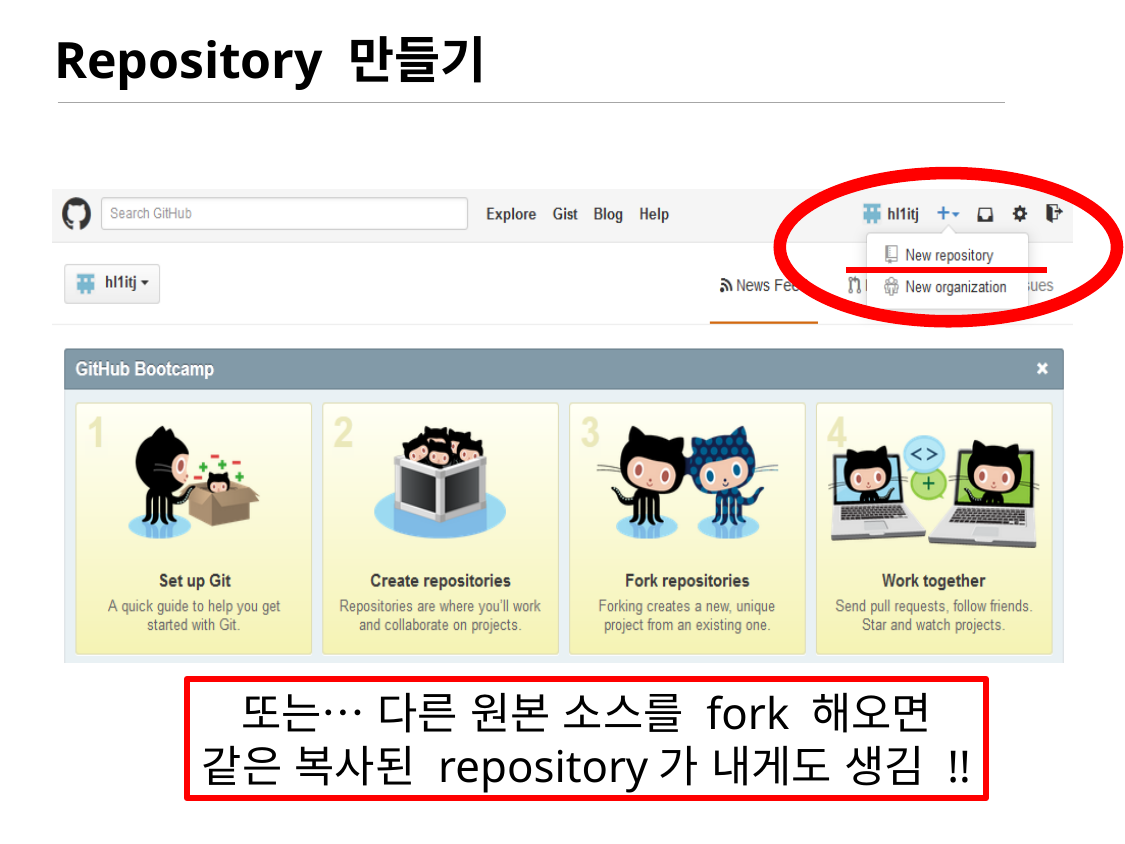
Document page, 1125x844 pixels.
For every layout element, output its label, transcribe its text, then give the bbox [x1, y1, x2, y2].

picture [52, 189, 1073, 663]
title Repository 만들기 [54, 34, 1006, 92]
text_box [840, 171, 1057, 189]
text_box [1073, 196, 1119, 299]
text_box 또는… 다른 원본 소스를 fork 해오면 같은 복사된 repository가 내게도 생김 !! [187, 678, 986, 799]
